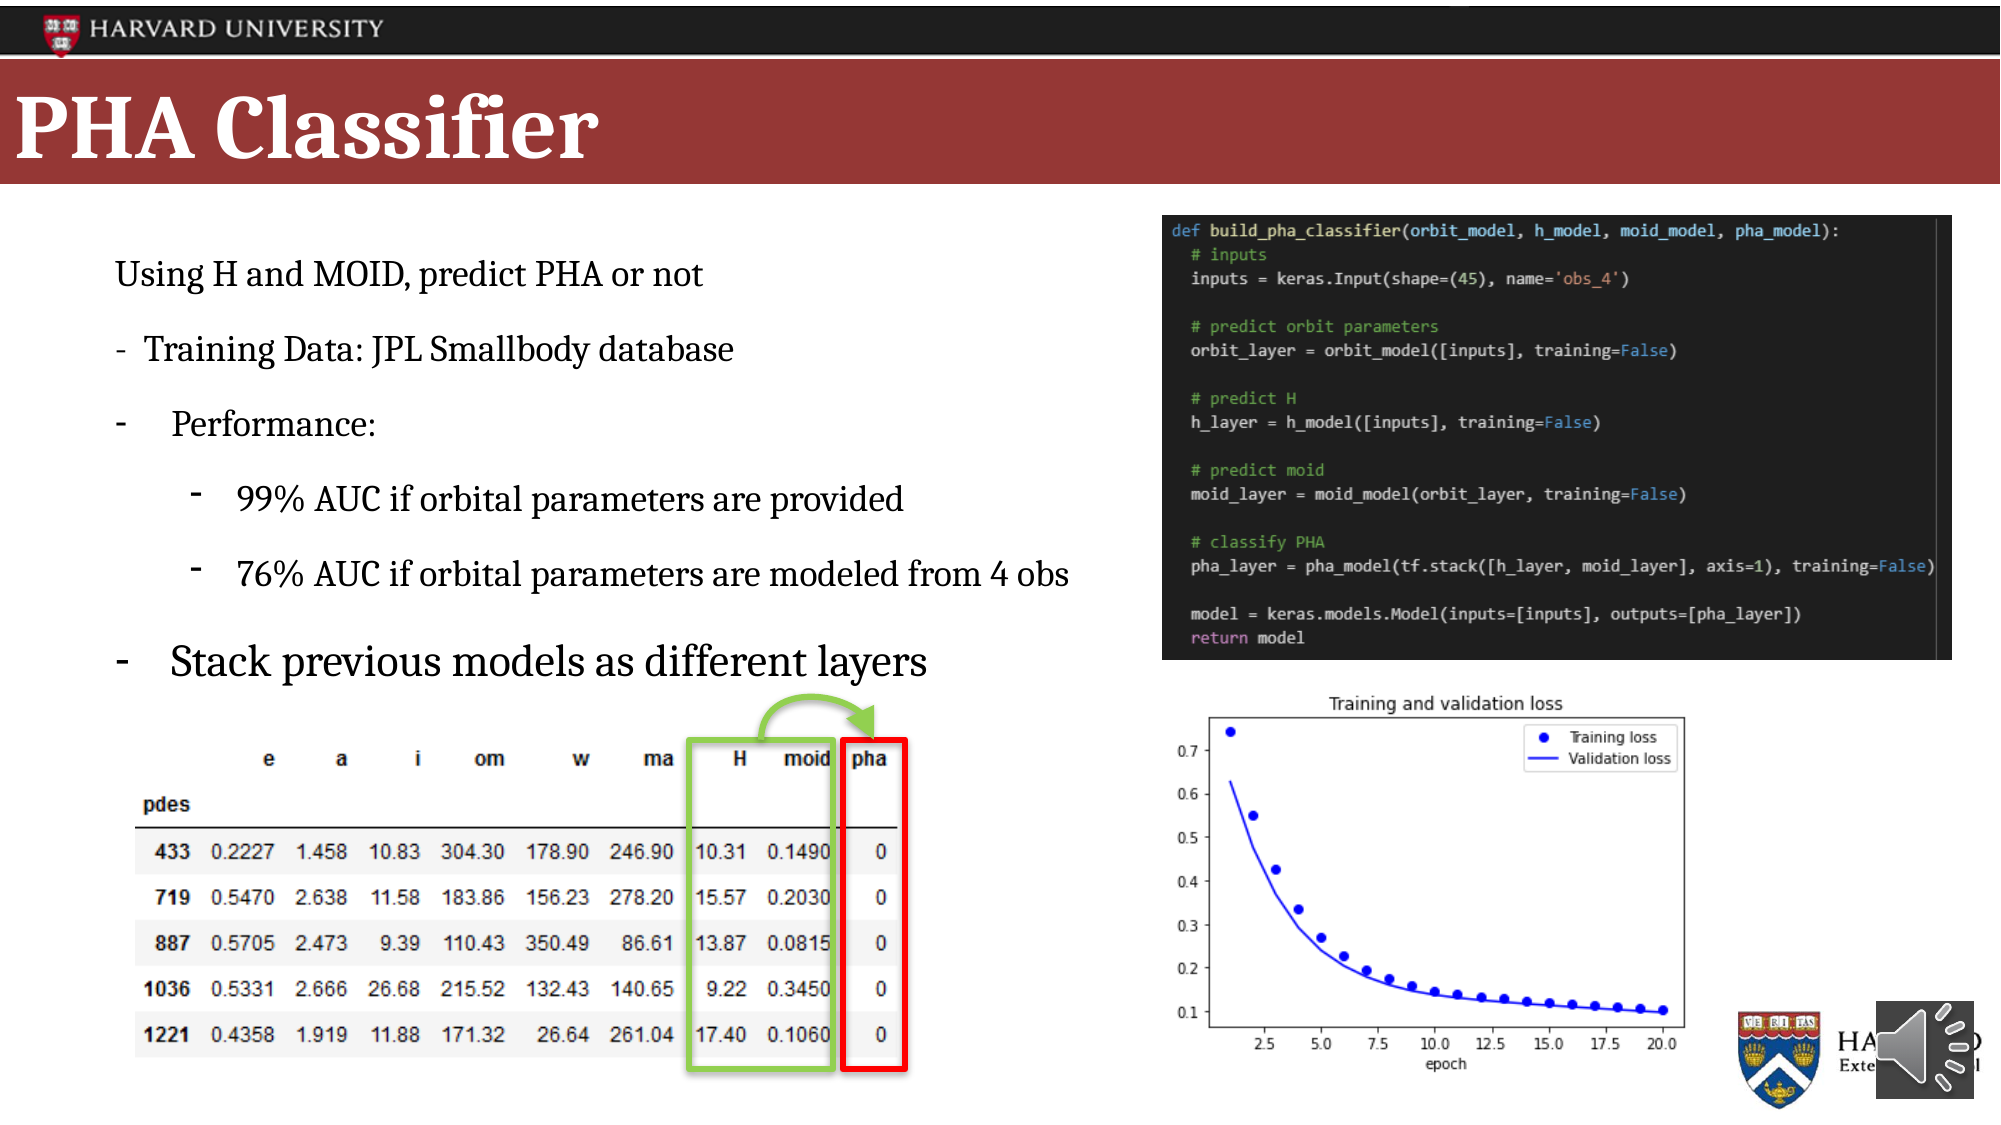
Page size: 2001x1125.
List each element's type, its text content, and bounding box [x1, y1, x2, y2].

picture [1161, 215, 1952, 660]
picture [0, 6, 2000, 59]
list Using H and MOID, predict PHA or not - Training Data: JPL Smallbody database Performance: 99% AUC if orbital parameters are provided 76% AUC if orbital parameters are modeled from 4 obs Stack previous models as different layers [99, 219, 1900, 1082]
text_box PHA Classifier [0, 70, 2000, 184]
picture [135, 739, 901, 1066]
picture [1161, 686, 2000, 1125]
